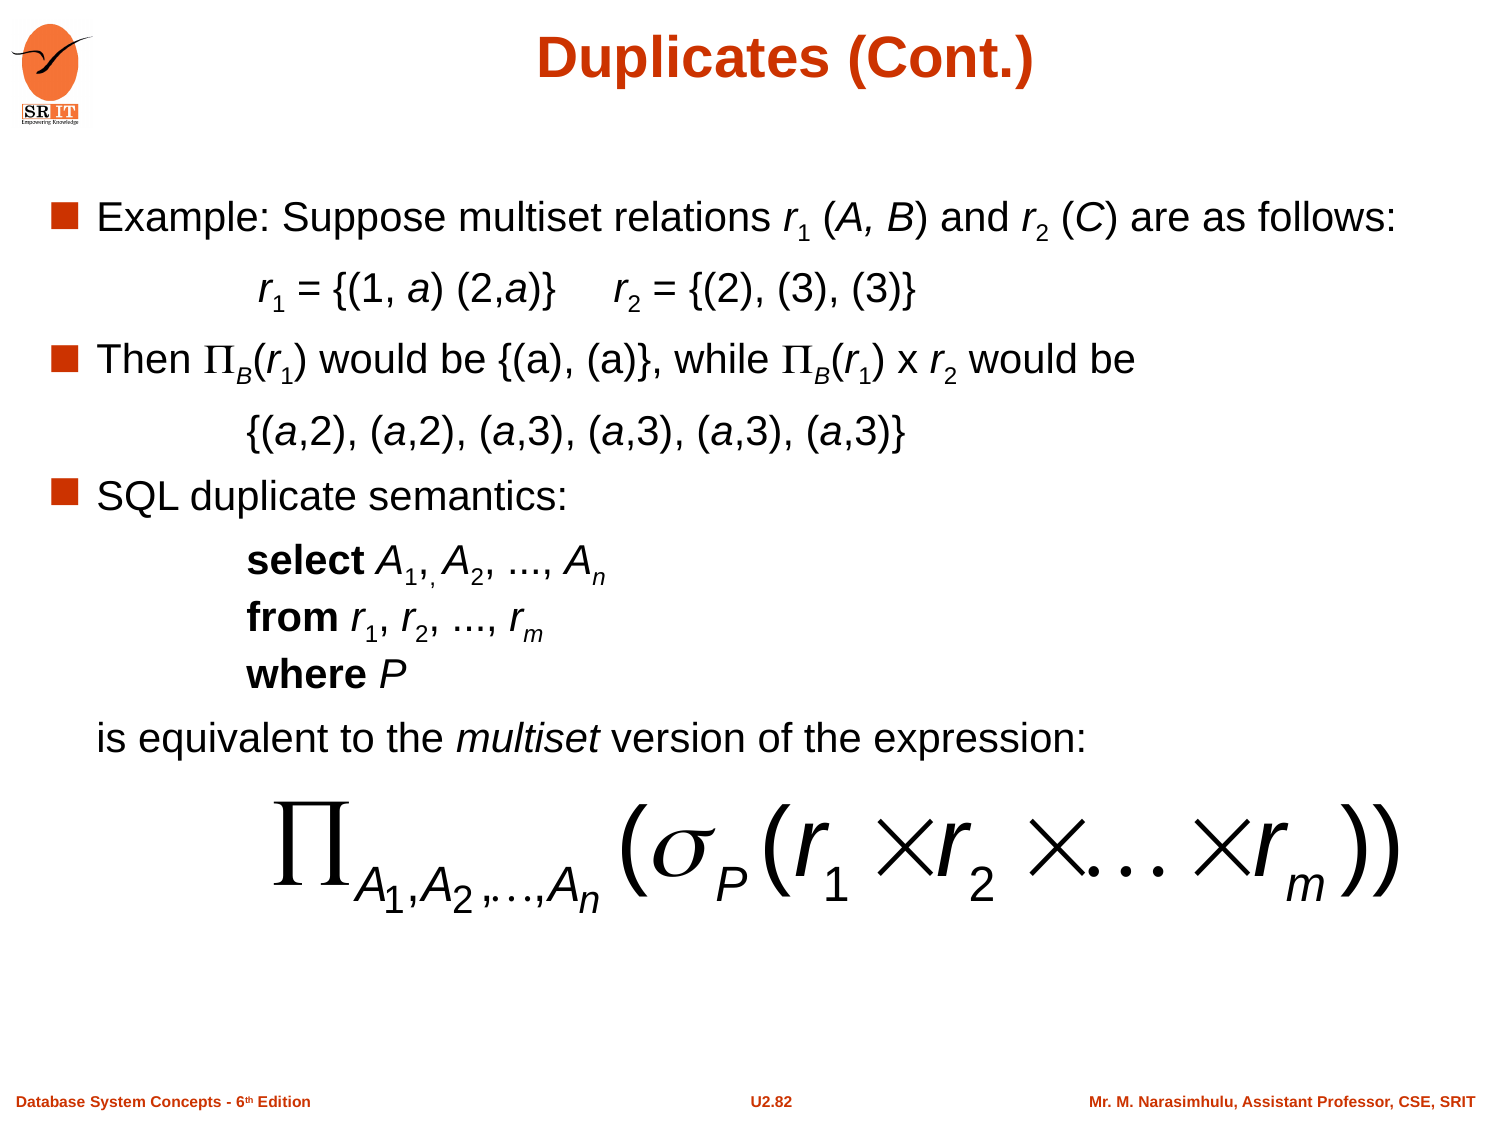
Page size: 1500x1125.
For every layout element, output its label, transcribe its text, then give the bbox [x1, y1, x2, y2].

picture [11, 19, 93, 128]
list Example: Suppose multiset relations r1 (A, B) and r2 (C) are as follows: r1 = {(1, a) (2,a)} r2 = {(2), (3), (3)} Then B(r1) would be {(a), (a)}, while B(r1) x r2 would be {(a,2), (a,2), (a,3), (a,3), (a,3), (a,3)} SQL duplicate semantics: select A1,, A2, ..., An from r1, r2, ..., rm where P is equivalent to the multiset version of the expression: [39, 181, 1476, 1060]
title Duplicates (Cont.) [95, 21, 1476, 98]
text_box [262, 787, 1411, 927]
